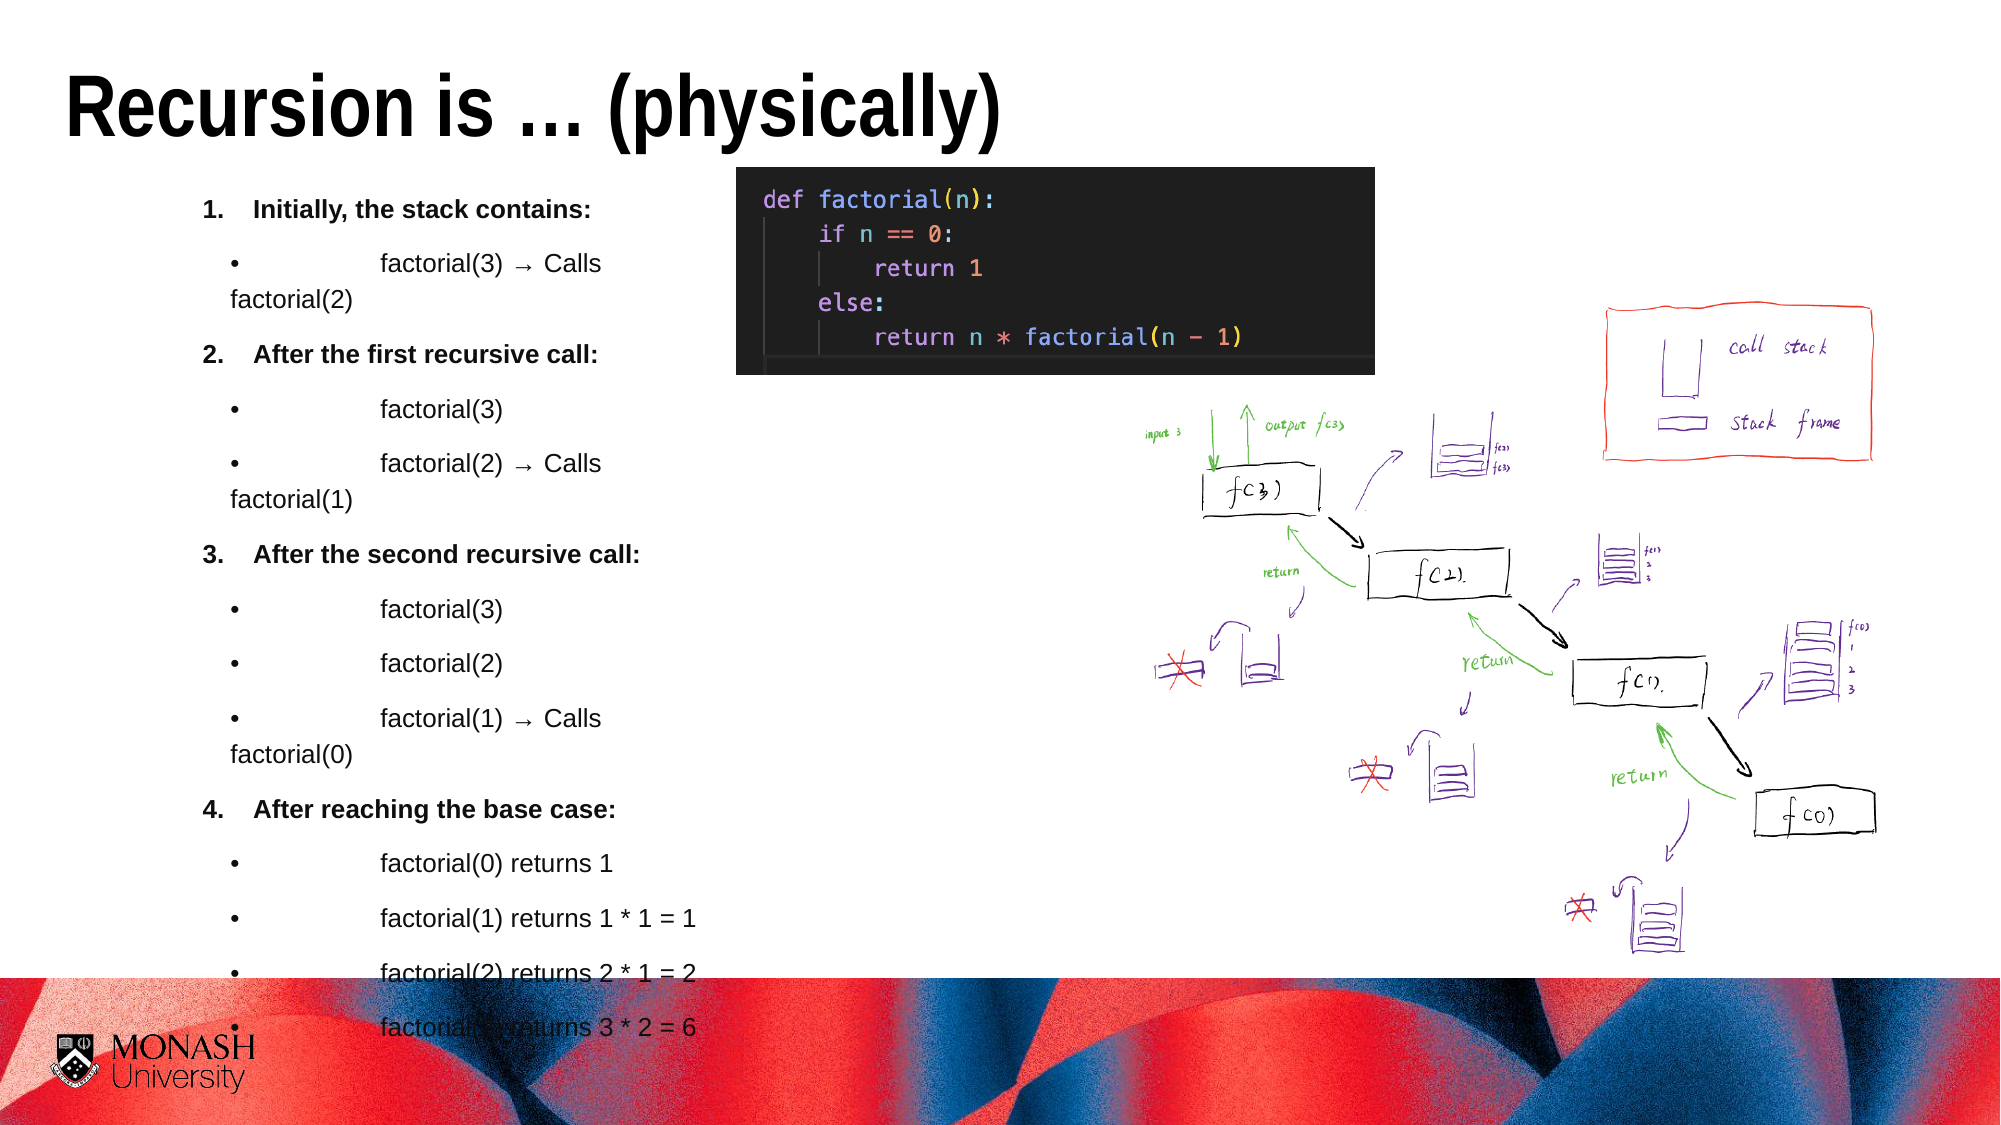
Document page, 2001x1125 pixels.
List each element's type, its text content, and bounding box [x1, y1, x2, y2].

picture [0, 0, 2001, 1125]
text_box Recursion is … (physically) [50, 53, 1408, 175]
text_box Initially, the stack contains: • factorial(3) → Calls factorial(2) After the first recursive call: • factorial(3) • factorial(2) → Calls factorial(1) After the second recursive call: • factorial(3) • factorial(2) • factorial(1) → Calls factorial(0) After reaching the base case: • factorial(0) returns 1 • factorial(1) returns 1 * 1 = 1 • factorial(2) returns 2 * 1 = 2 • factorial(3) returns 3 * 2 = 6 [163, 172, 722, 977]
